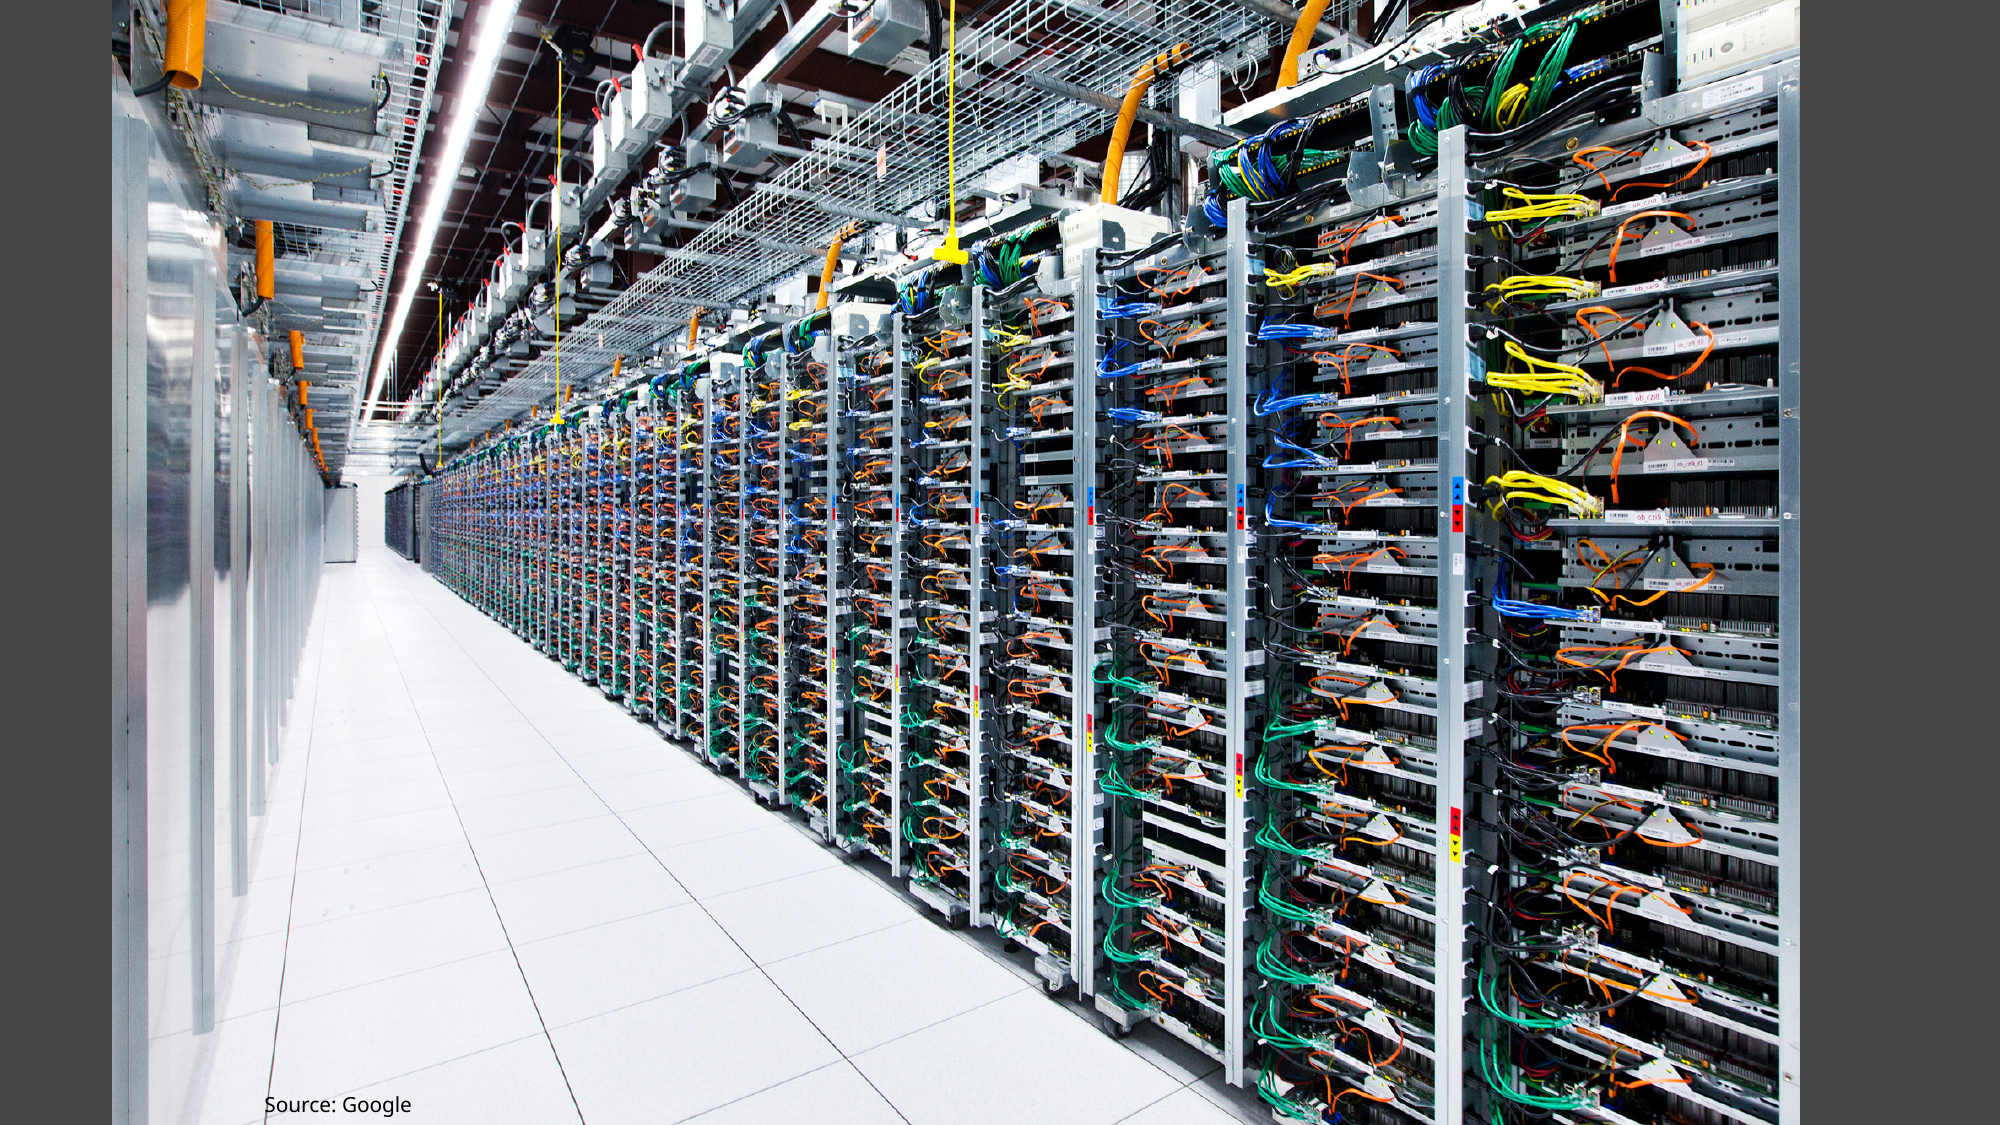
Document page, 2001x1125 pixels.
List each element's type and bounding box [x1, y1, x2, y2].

picture [112, 0, 1800, 1125]
